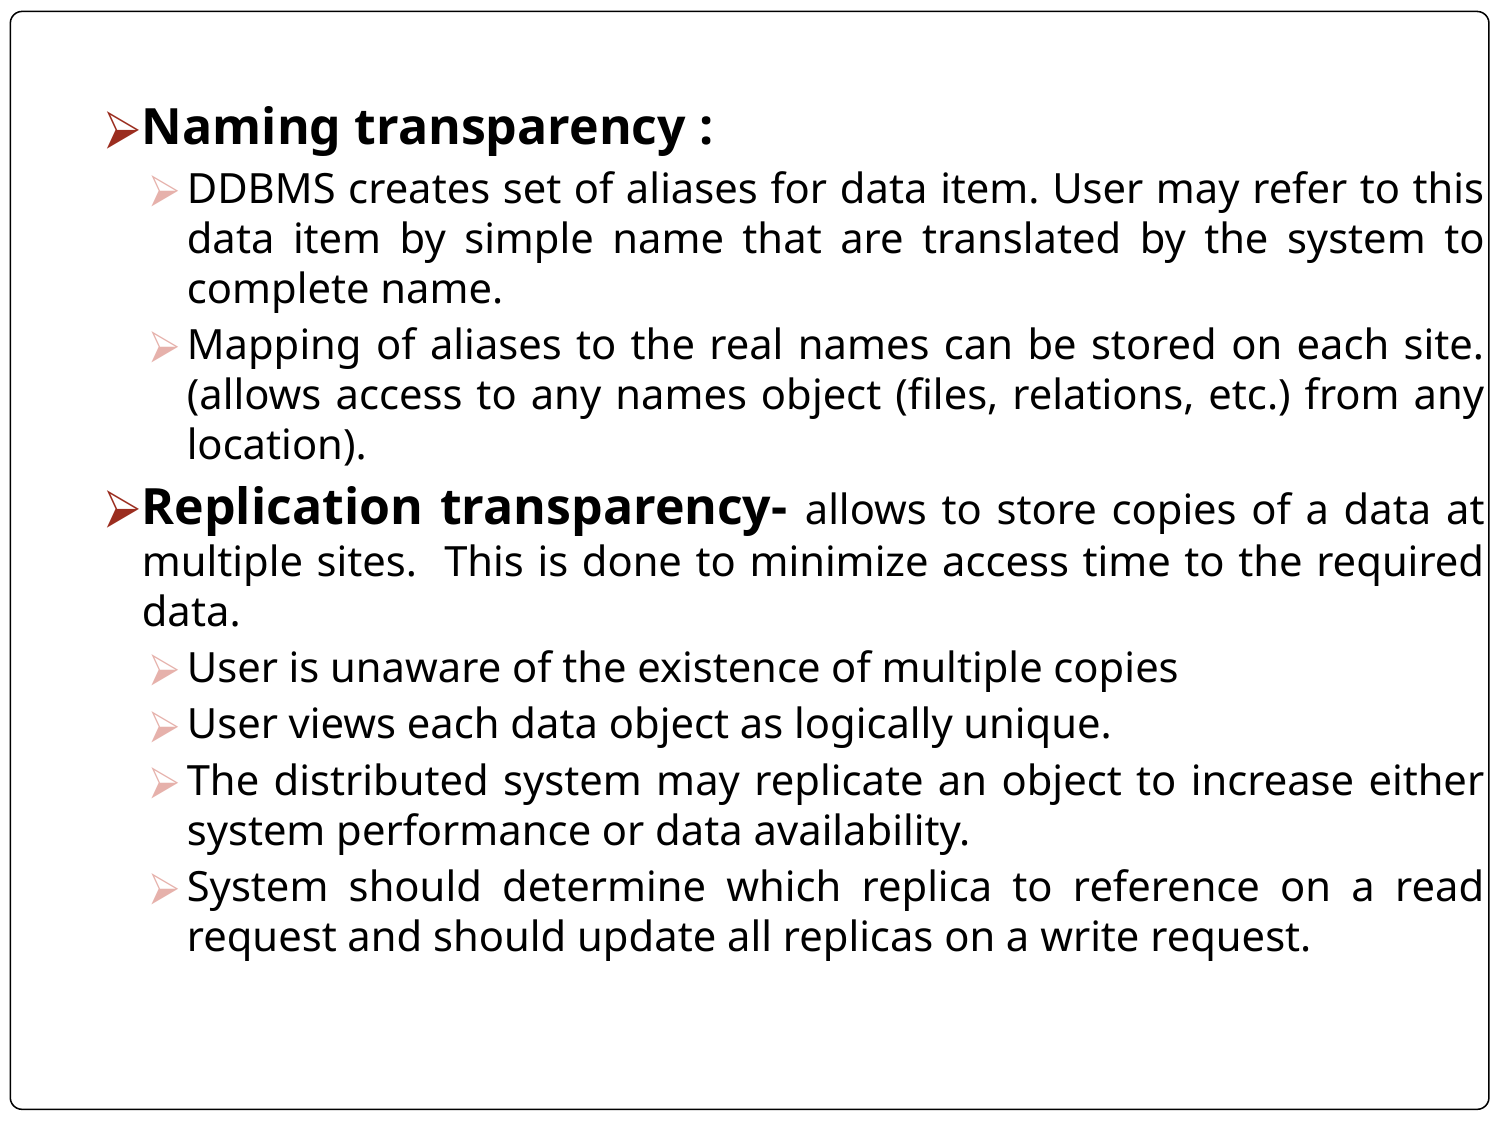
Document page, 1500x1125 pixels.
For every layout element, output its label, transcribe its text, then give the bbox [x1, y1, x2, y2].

list Naming transparency : DDBMS creates set of aliases for data item. User may refer to this data item by simple name that are translated by the system to complete name. Mapping of aliases to the real names can be stored on each site. (allows access to any names object (files, relations, etc.) from any location). Replication transparency- allows to store copies of a data at multiple sites. This is done to minimize access time to the required data. User is unaware of the existence of multiple copies User views each data object as logically unique. The distributed system may replicate an object to increase either system performance or data availability. System should determine which replica to reference on a read request and should update all replicas on a write request. [24, 87, 1500, 1013]
